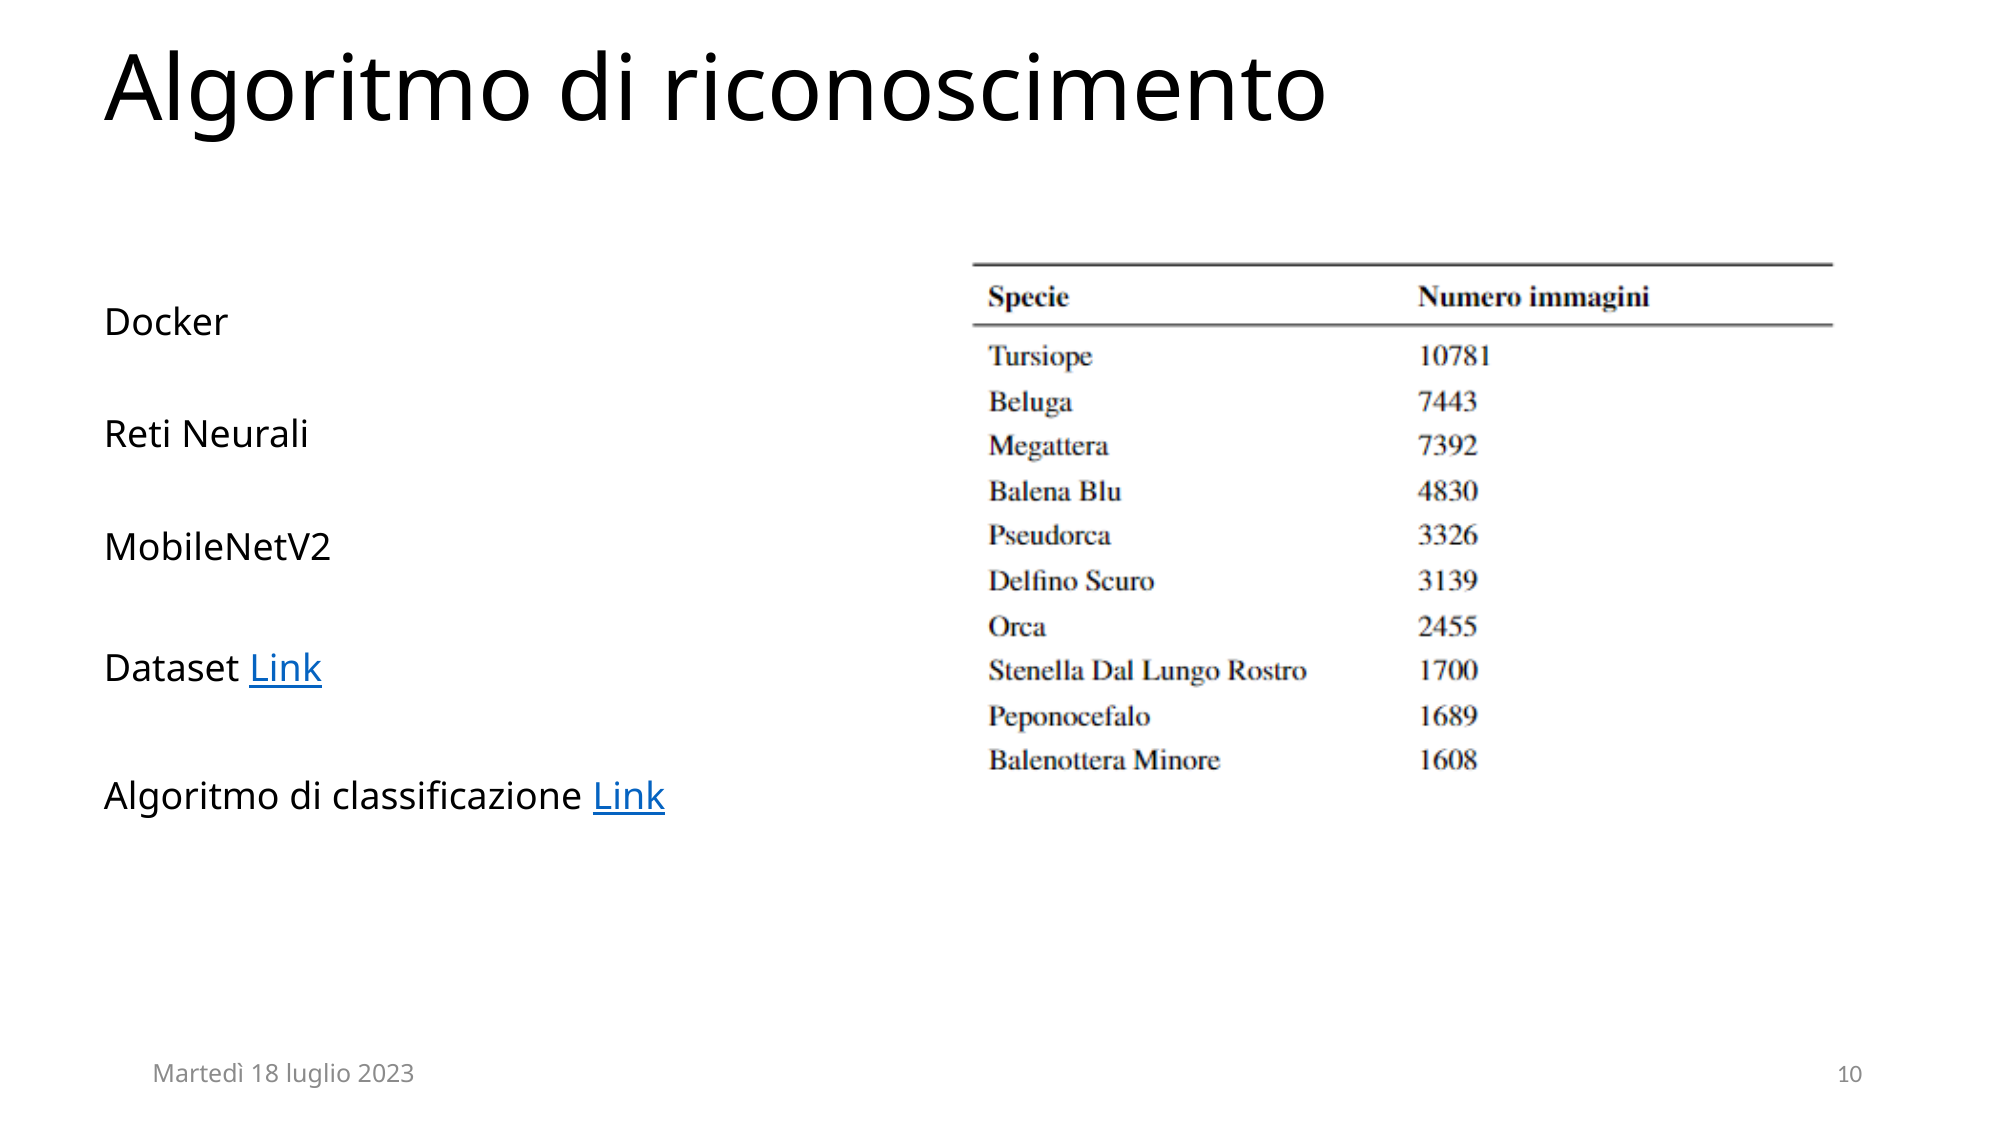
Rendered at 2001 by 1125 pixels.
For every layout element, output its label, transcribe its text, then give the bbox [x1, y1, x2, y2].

slide_number Martedì 18 luglio 2023 [137, 1042, 588, 1103]
picture [967, 261, 1858, 789]
text_box Docker Reti Neurali MobileNetV2 Dataset Link Algoritmo di classificazione Link [89, 222, 979, 943]
slide_number 10 [1412, 1042, 1863, 1103]
title Algoritmo di riconoscimento [89, 32, 1910, 149]
